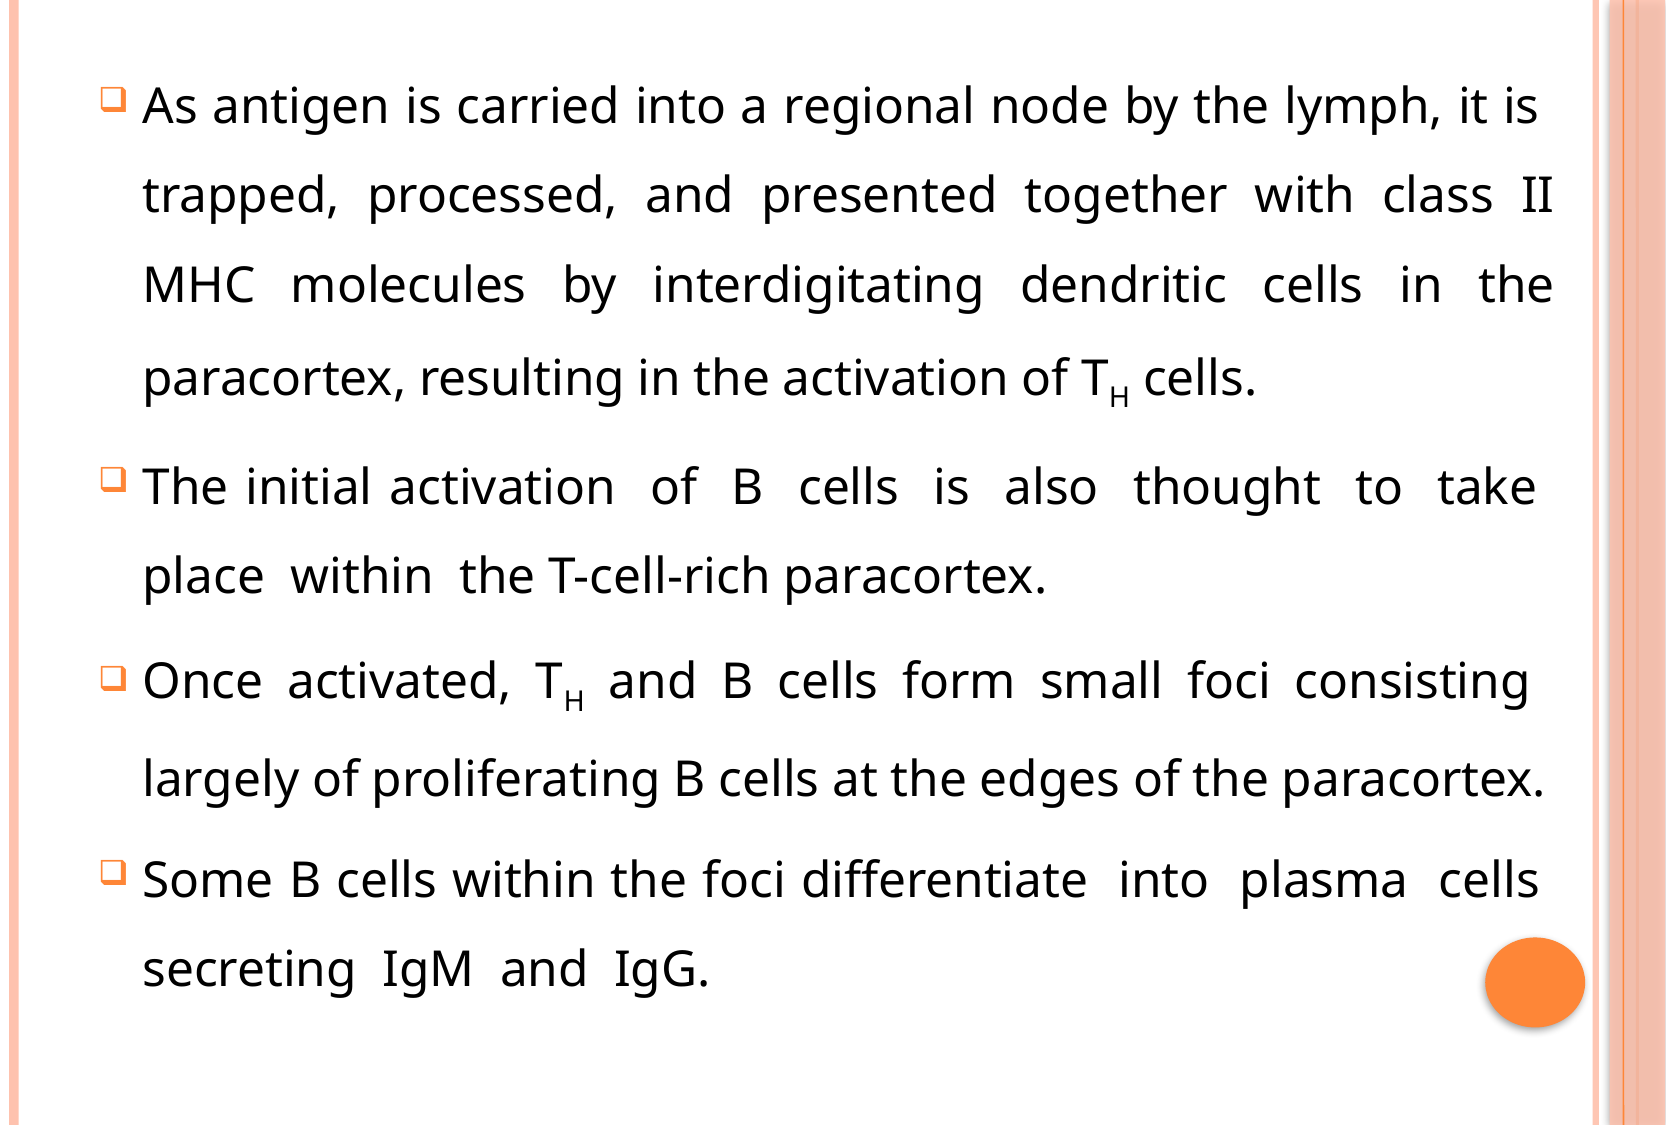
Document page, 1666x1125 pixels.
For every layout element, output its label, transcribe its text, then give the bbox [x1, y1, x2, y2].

list As antigen is carried into a regional node by the lymph, it is trapped, processed, and presented together with class II MHC molecules by interdigitating dendritic cells in the paracortex, resulting in the activation of TH cells. The initial activation of B cells is also thought to take place within the T-cell-rich paracortex. Once activated, TH and B cells form small foci consisting largely of proliferating B cells at the edges of the paracortex. Some B cells within the foci differentiate into plasma cells secreting IgM and IgG. [83, 37, 1570, 1038]
